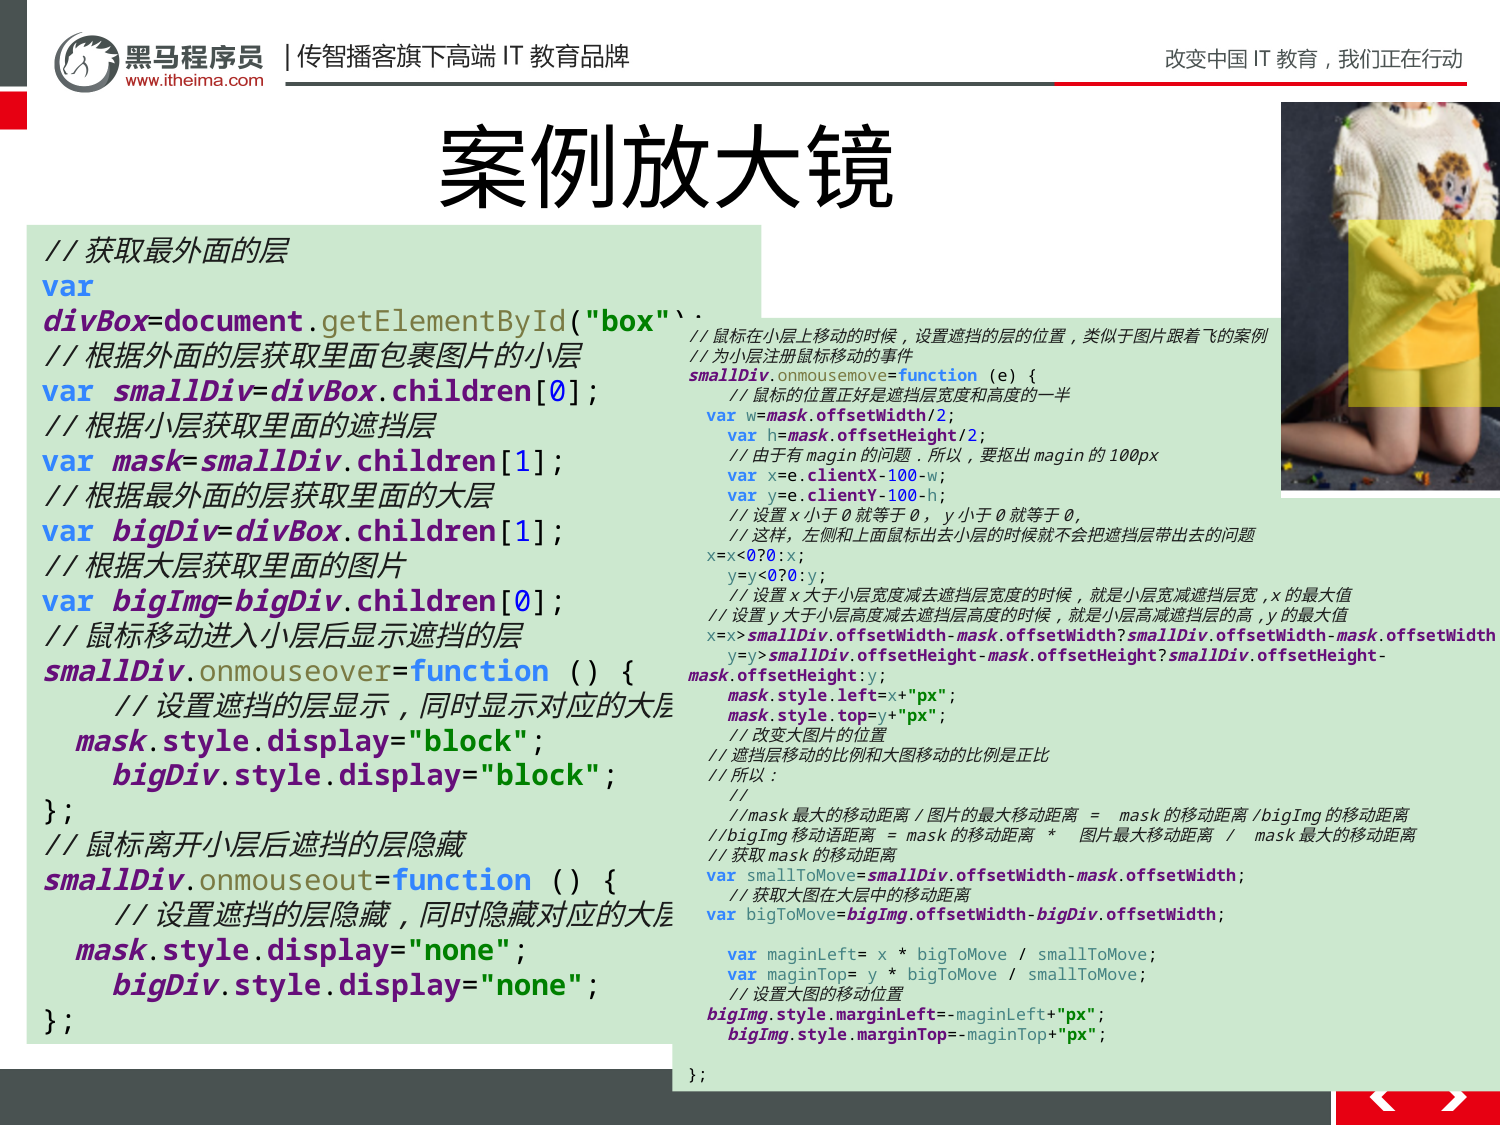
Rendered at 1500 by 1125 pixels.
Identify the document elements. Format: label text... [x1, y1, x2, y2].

text_box //鼠标在小层上移动的时候,设置遮挡的层的位置,类似于图片跟着飞的案例 //为小层注册鼠标移动的事件 smallDiv.onmousemove=function (e) { //鼠标的位置正好是遮挡层宽度和高度的一半 var w=mask.offsetWidth/2; var h=mask.offsetHeight/2; //由于有magin的问题.所以,要抠出magin的100px var x=e.clientX-100-w; var y=e.clientY-100-h; //设置x小于0就等于0，y小于0就等于0, //这样，左侧和上面鼠标出去小层的时候就不会把遮挡层带出去的问题 x=x<0?0:x; y=y<0?0:y; //设置x大于小层宽度减去遮挡层宽度的时候,就是小层宽减遮挡层宽,x的最大值 //设置y大于小层高度减去遮挡层高度的时候,就是小层高减遮挡层的高,y的最大值 x=x>smallDiv.offsetWidth-mask.offsetWidth?smallDiv.offsetWidth-mask.offsetWidth:x; y=y>smallDiv.offsetHeight-mask.offsetHeight?smallDiv.offsetHeight-mask.offsetHeight:y; mask.style.left=x+"px"; mask.style.top=y+"px"; //改变大图片的位置 //遮挡层移动的比例和大图移动的比例是正比 //所以: // //mask最大的移动距离/图片的最大移动距离 = mask的移动距离/bigImg的移动距离 //bigImg移动语距离 = mask的移动距离 * 图片最大移动距离 / mask最大的移动距离 //获取mask的移动距离 var smallToMove=smallDiv.offsetWidth-mask.offsetWidth; //获取大图在大层中的移动距离 var bigToMove=bigImg.offsetWidth-bigDiv.offsetWidth; var maginLeft= x * bigToMove / smallToMove; var maginTop= y * bigToMove / smallToMove; //设置大图的移动位置 bigImg.style.marginLeft=-maginLeft+"px"; bigImg.style.marginTop=-maginTop+"px"; }; [672, 317, 1500, 1092]
picture [0, 238, 1500, 1125]
text_box //获取最外面的层 var divBox=document.getElementById("box"); //根据外面的层获取里面包裹图片的小层 var smallDiv=divBox.children[0]; //根据小层获取里面的遮挡层 var mask=smallDiv.children[1]; //根据最外面的层获取里面的大层 var bigDiv=divBox.children[1]; //根据大层获取里面的图片 var bigImg=bigDiv.children[0]; //鼠标移动进入小层后显示遮挡的层 smallDiv.onmouseover=function () { //设置遮挡的层显示,同时显示对应的大层 mask.style.display="block"; bigDiv.style.display="block"; }; //鼠标离开小层后遮挡的层隐藏 smallDiv.onmouseout=function () { //设置遮挡的层隐藏,同时隐藏对应的大层 mask.style.display="none"; bigDiv.style.display="none"; }; [26, 224, 762, 1044]
picture [0, 0, 1500, 498]
title 案例放大镜 [0, 102, 1279, 238]
